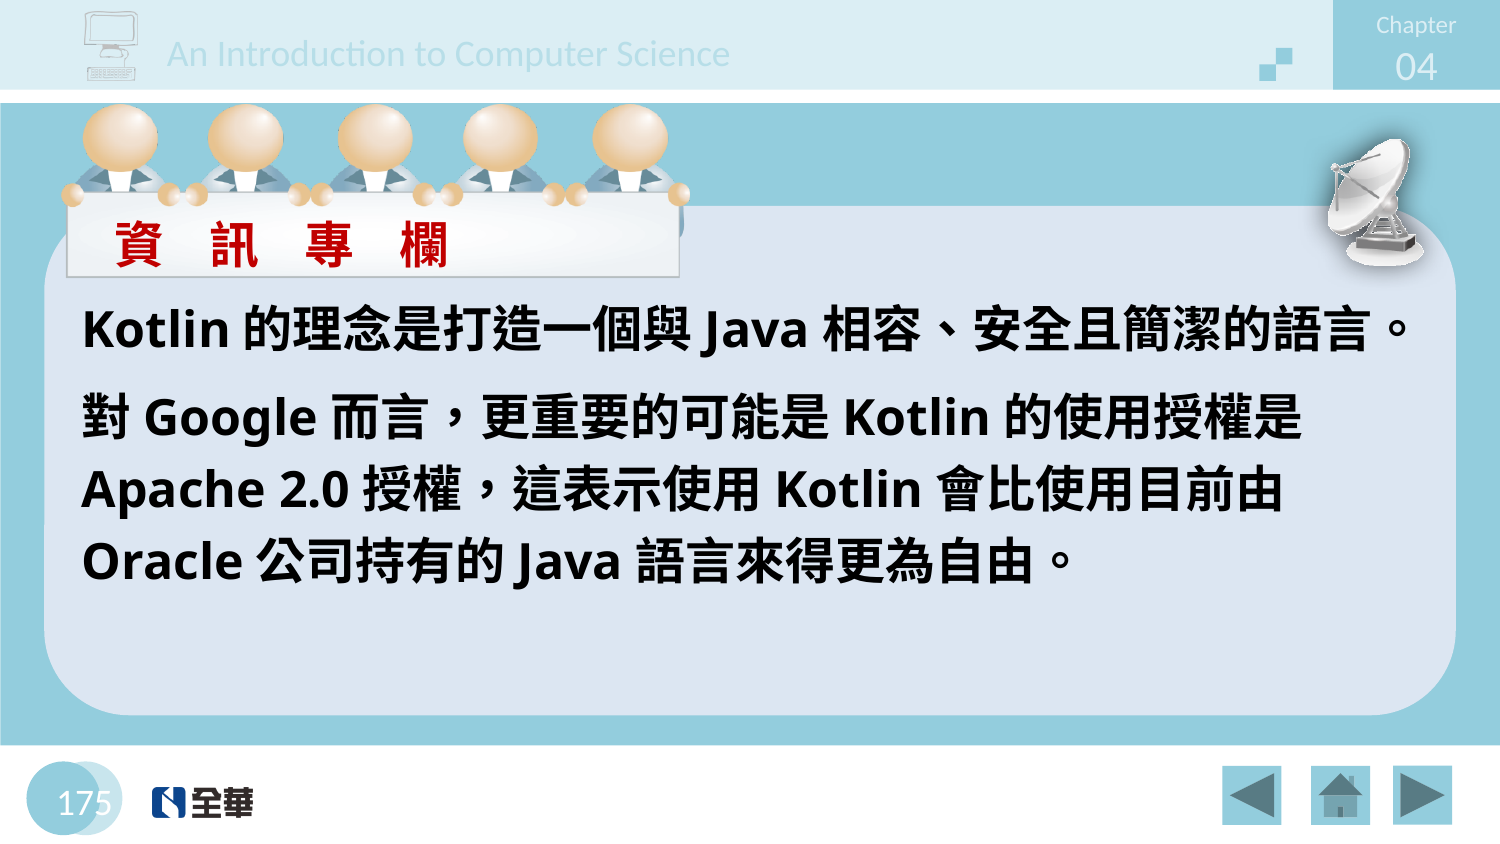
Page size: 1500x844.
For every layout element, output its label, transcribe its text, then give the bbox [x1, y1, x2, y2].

picture [84, 11, 138, 81]
picture [59, 104, 690, 282]
picture [1328, 139, 1430, 266]
list Kotlin的理念是打造一個與Java相容、安全且簡潔的語言。 對Google而言，更重要的可能是Kotlin的使用授權是Apache 2.0授權，這表示使用Kotlin會比使用目前由Oracle公司持有的Java語言來得更為自由。 [66, 277, 1417, 716]
picture [152, 787, 253, 818]
